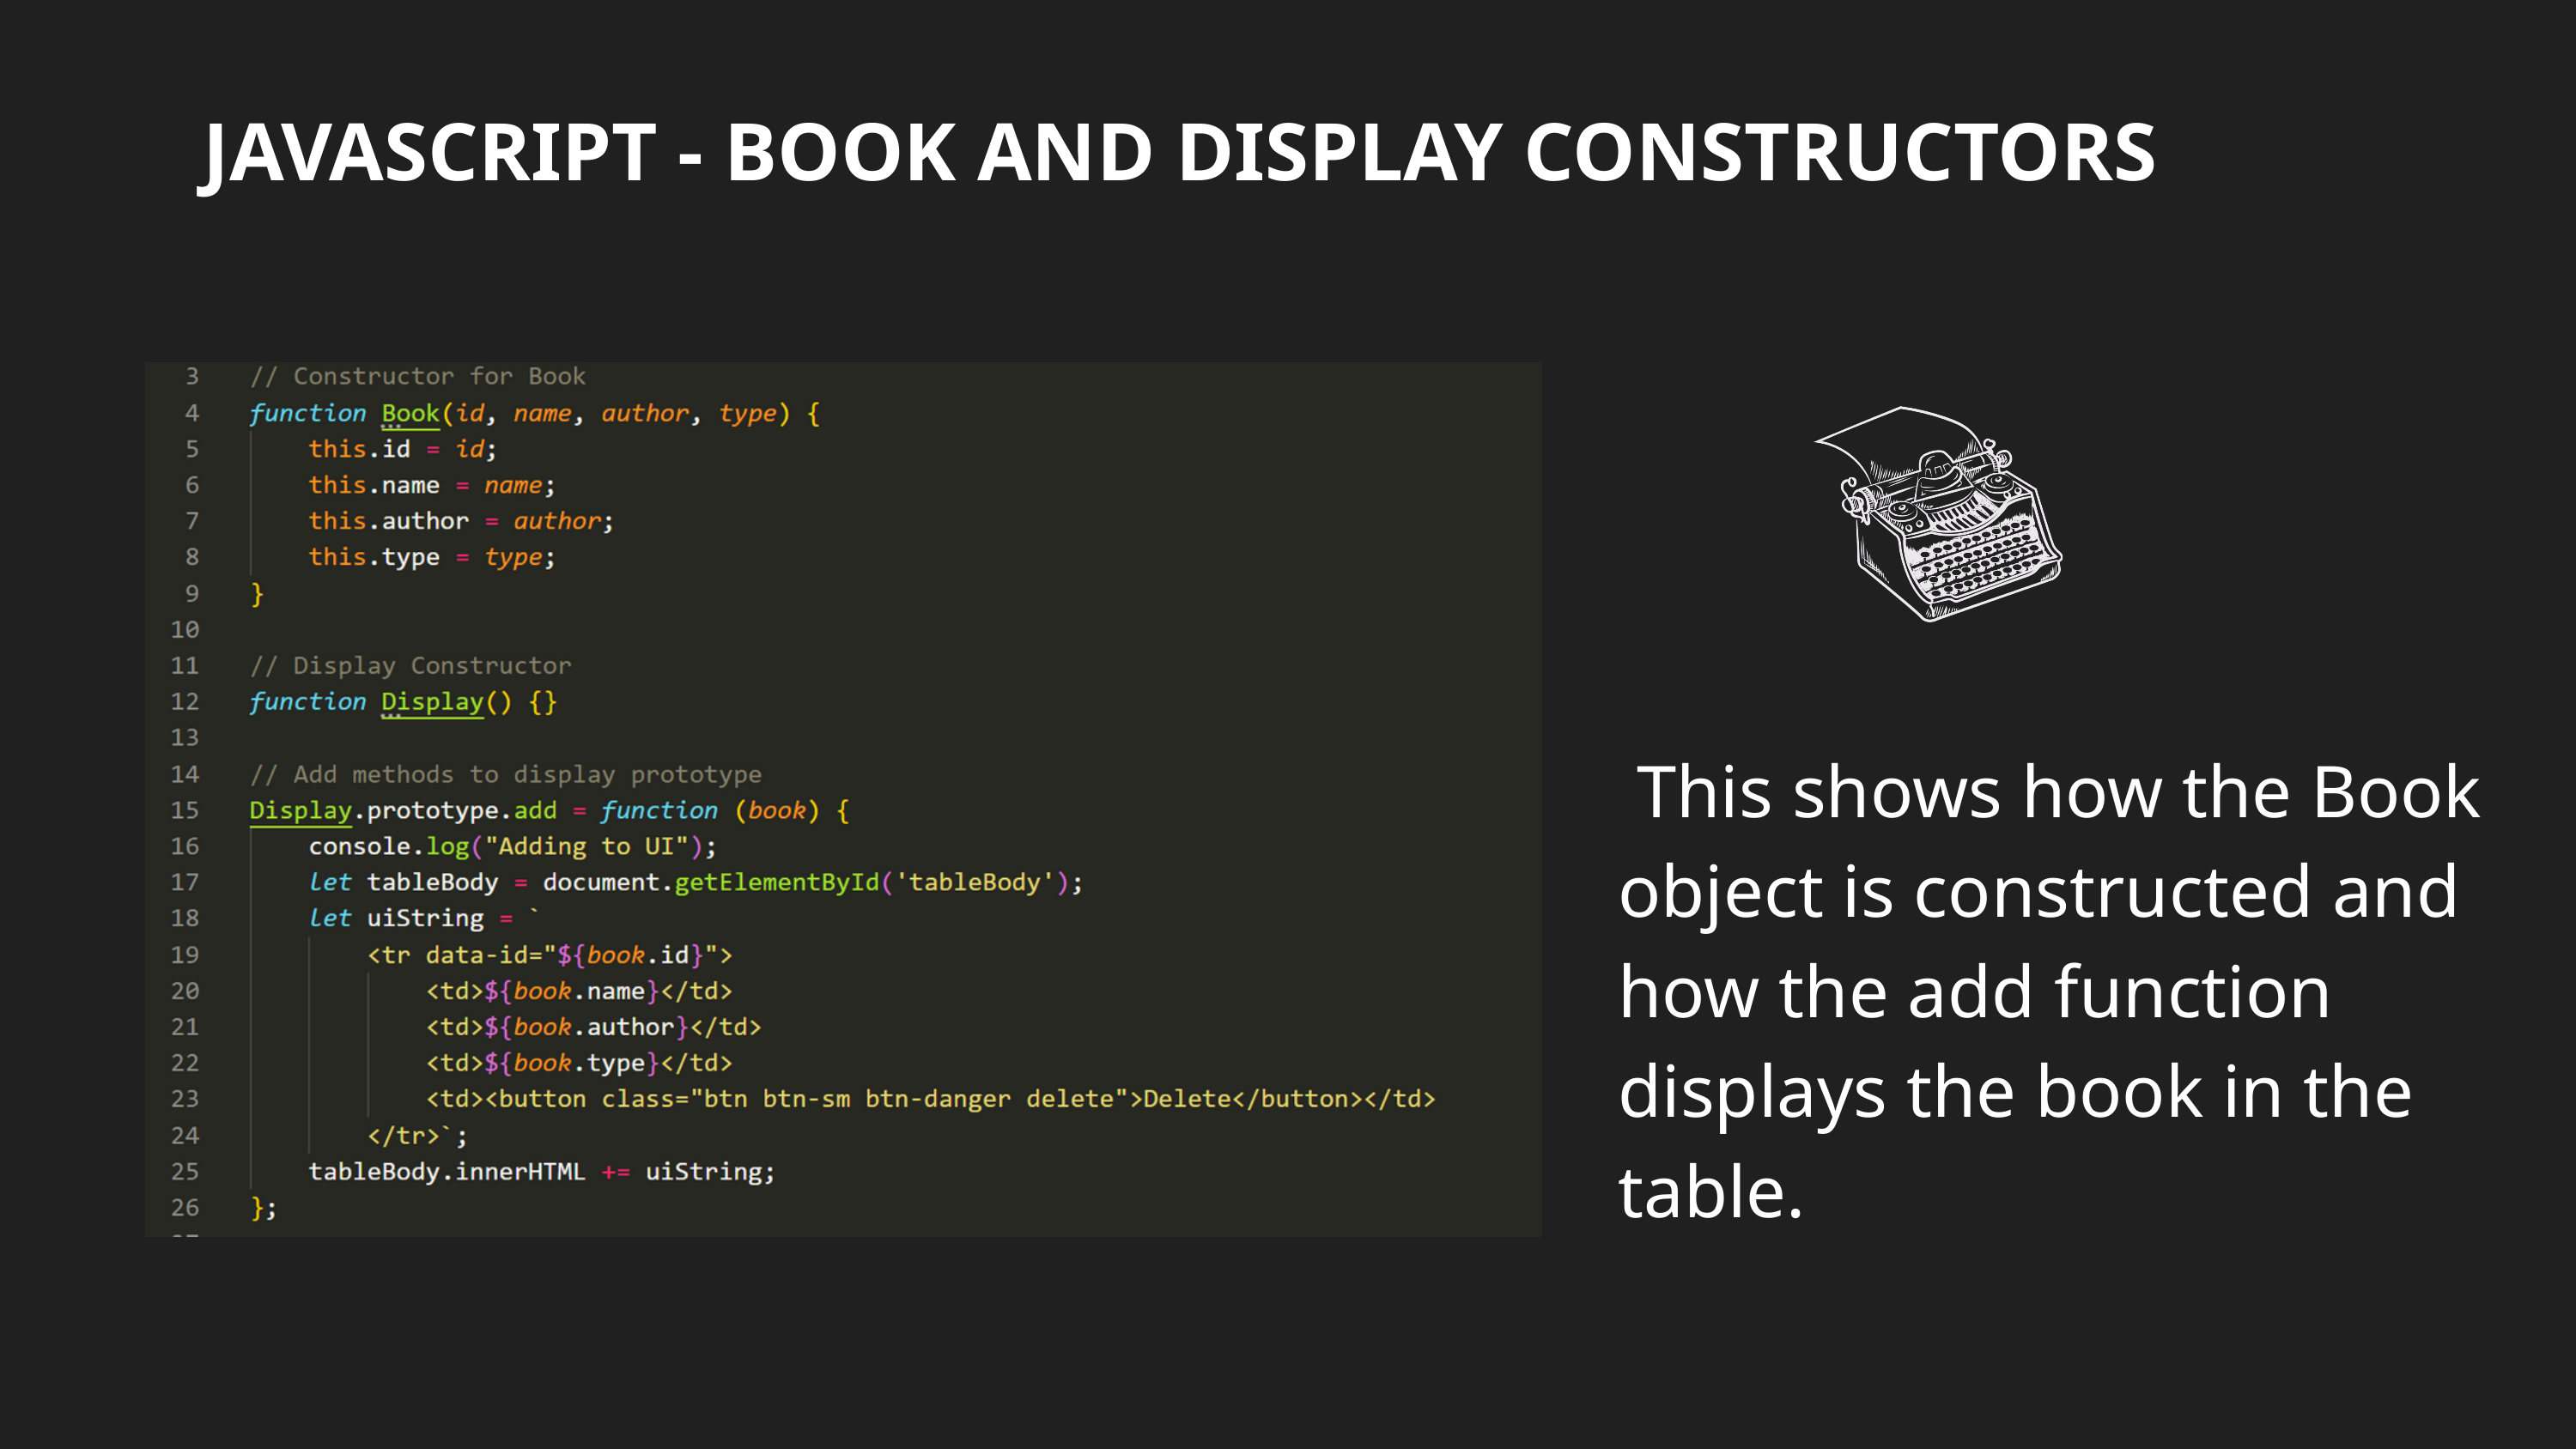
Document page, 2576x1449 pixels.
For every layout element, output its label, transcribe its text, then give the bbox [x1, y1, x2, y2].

text_box JAVASCRIPT - BOOK AND DISPLAY CONSTRUCTORS [203, 85, 2480, 197]
text_box [144, 362, 1542, 1237]
text_box This shows how the Book object is constructed and how the add function displays the book in the table. [1618, 731, 2508, 1233]
text_box [1813, 406, 2063, 623]
